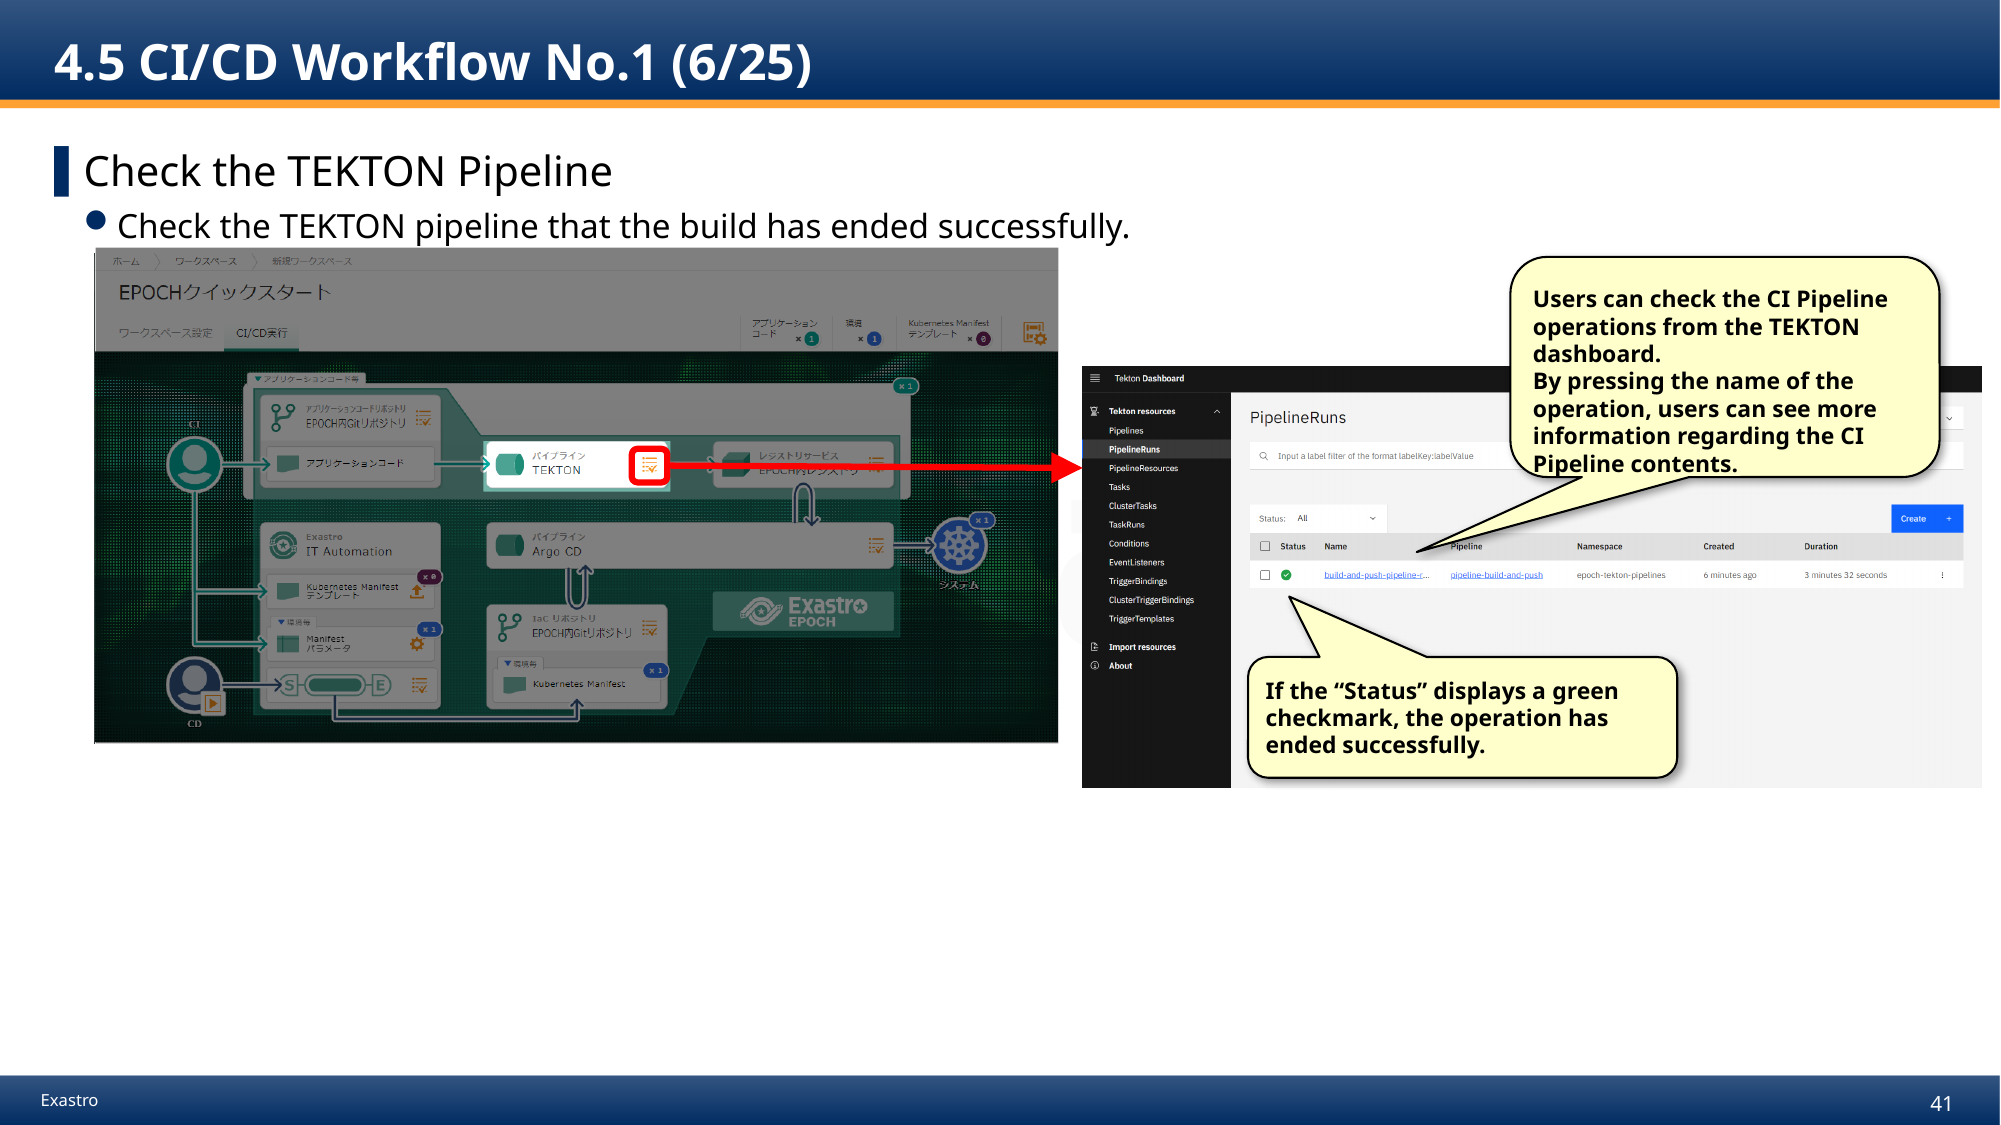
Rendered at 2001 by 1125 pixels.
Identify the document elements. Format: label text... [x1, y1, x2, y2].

title 4.5 CI/CD Workflow No.1 (6/25) [39, 18, 1961, 96]
list Check the TEKTON Pipeline Check the TEKTON pipeline that the build has ended successfully. [39, 137, 1961, 1059]
text_box [95, 247, 1059, 254]
picture [0, 0, 2000, 1125]
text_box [667, 465, 1083, 469]
text_box Users can check the CI Pipeline operations from the TEKTON dashboard. By pressing the name of the operation, users can see more information regarding the CI Pipeline contents. [1510, 256, 1940, 365]
